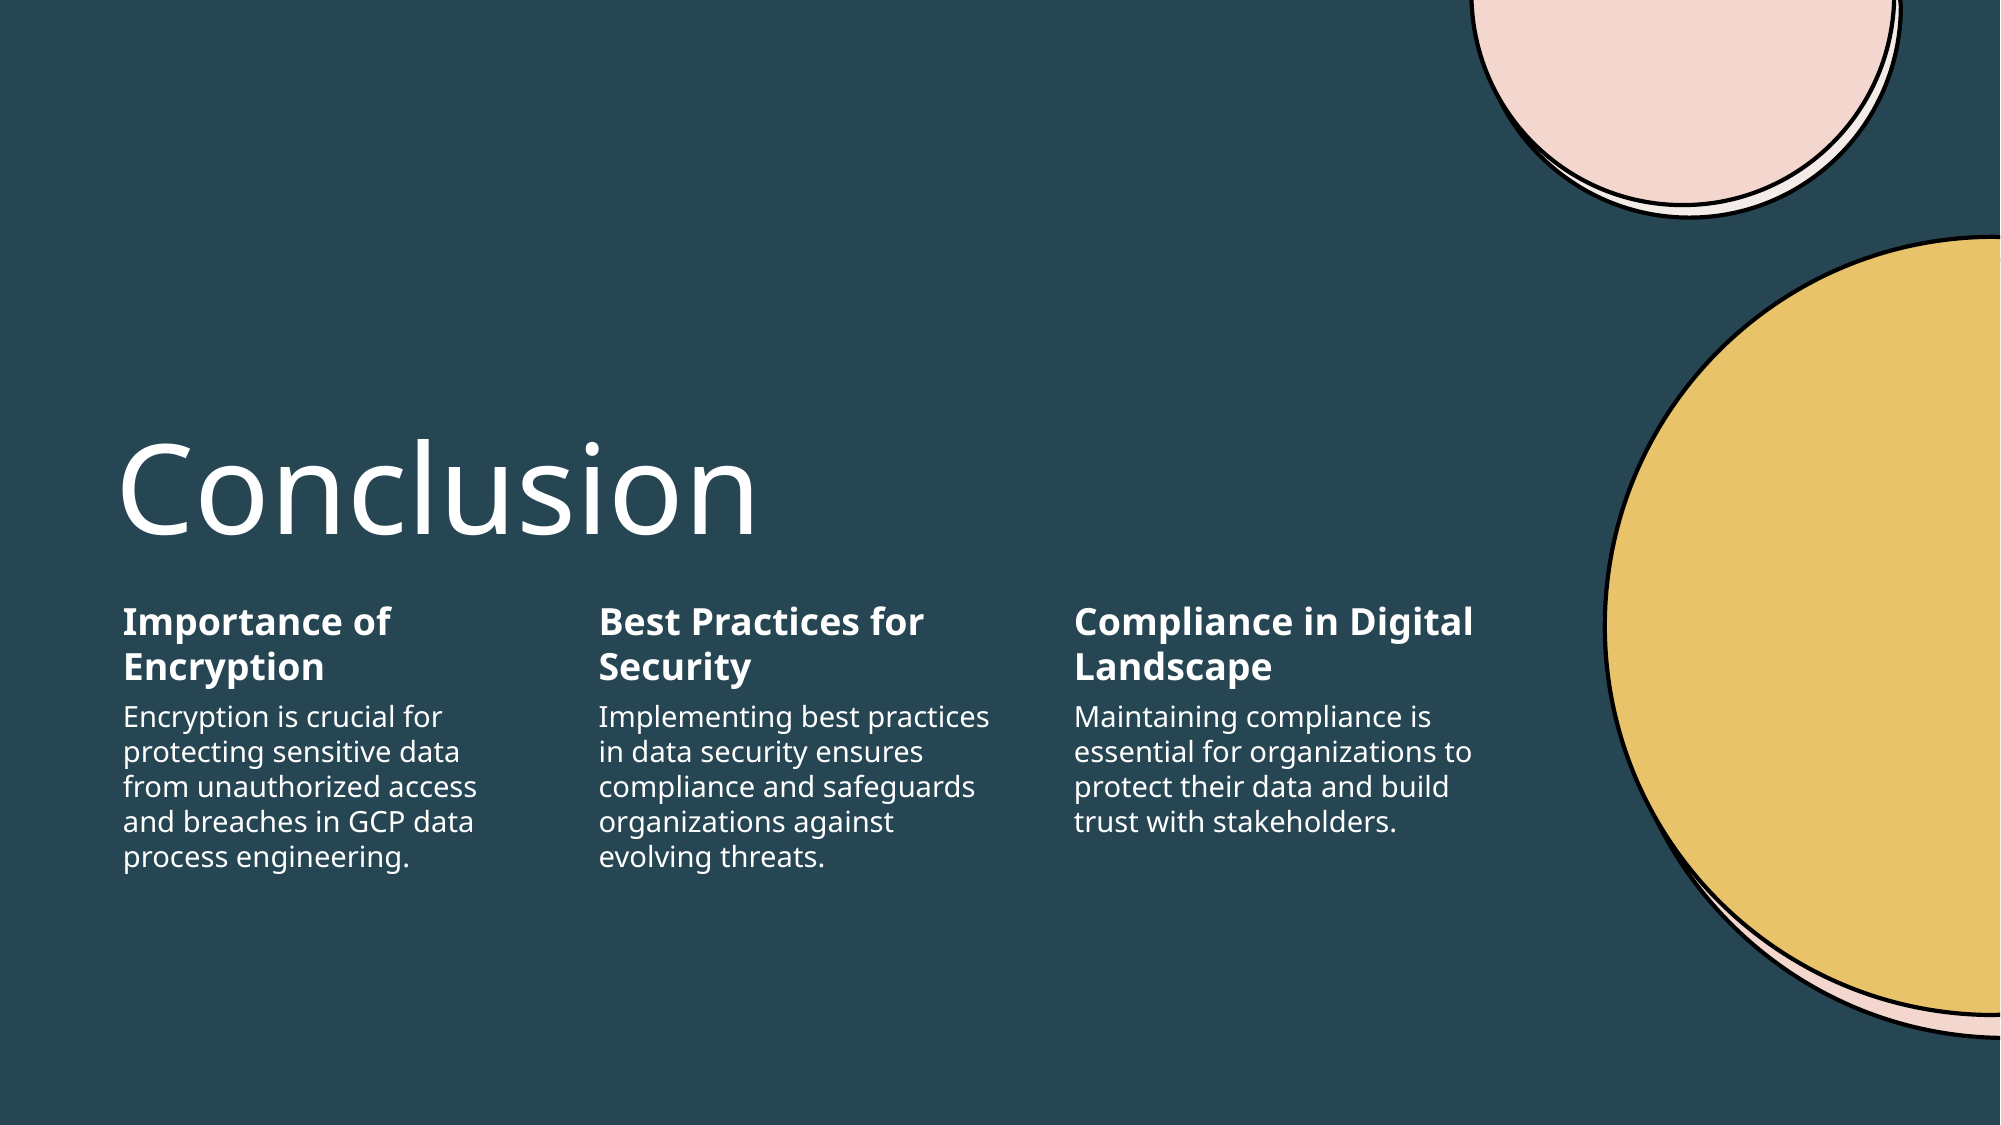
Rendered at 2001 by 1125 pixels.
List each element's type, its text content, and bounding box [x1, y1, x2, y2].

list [100, 594, 1484, 900]
title Conclusion [100, 266, 1484, 570]
